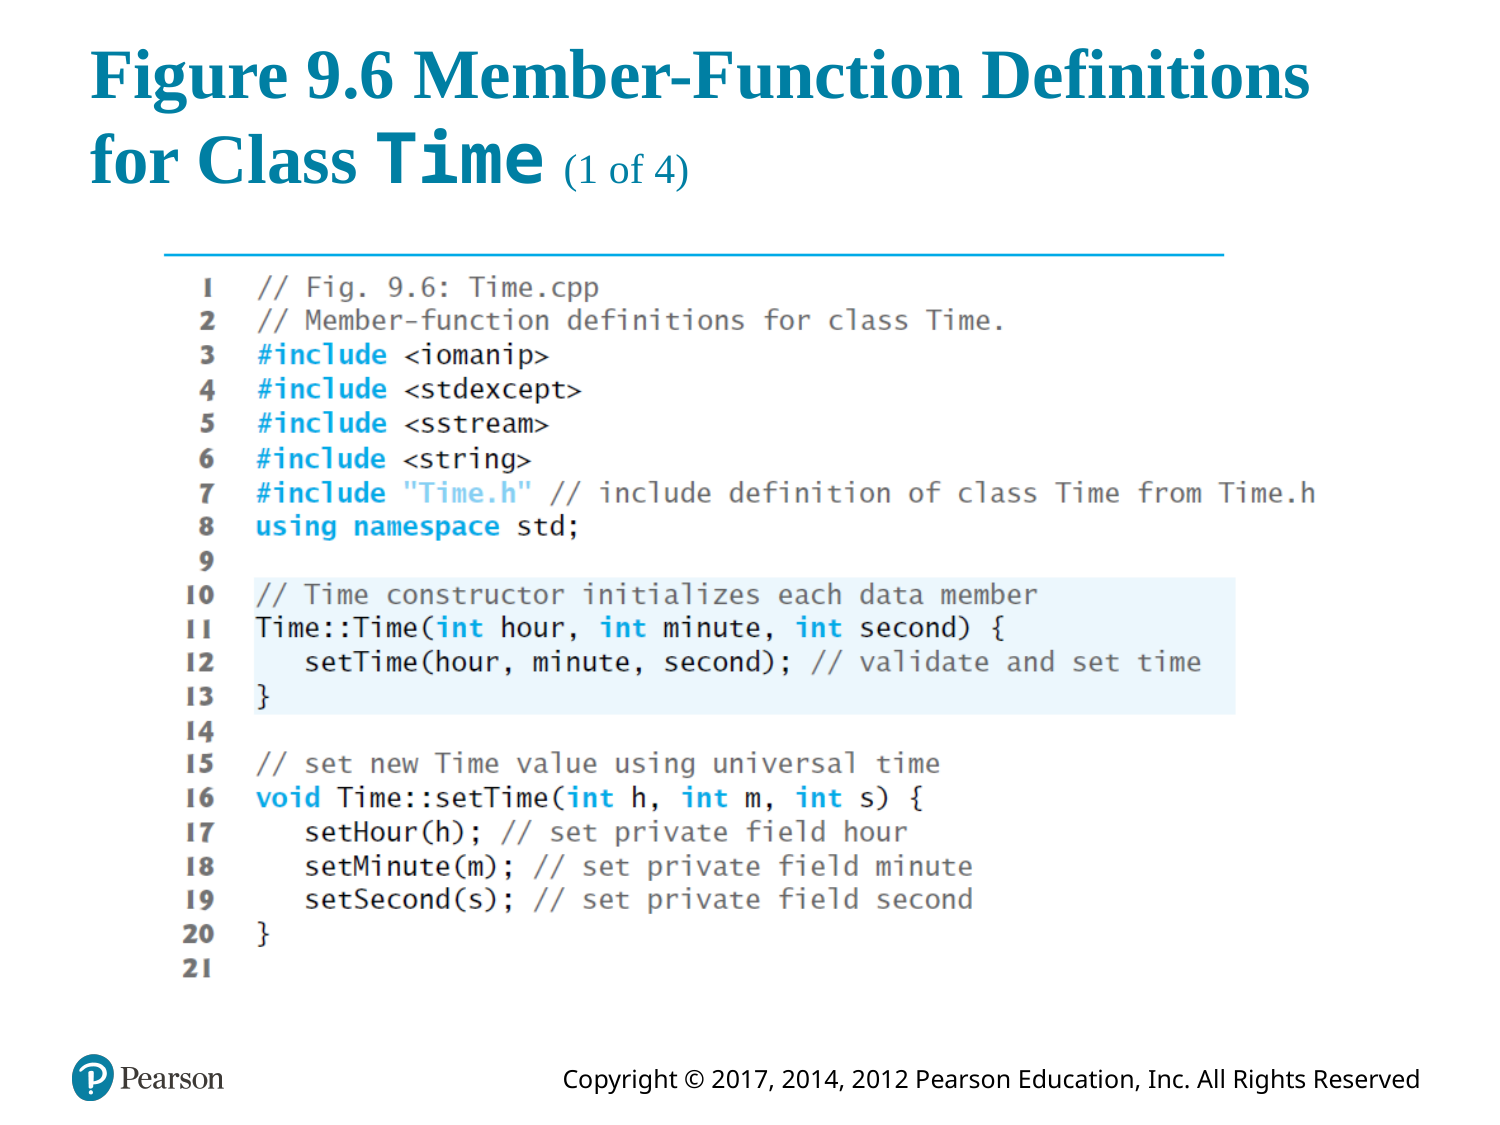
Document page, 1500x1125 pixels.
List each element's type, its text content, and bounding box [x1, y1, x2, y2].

title Figure 9.6 Member-Function Definitions for Class Time (1 of 4) [75, 0, 1425, 213]
picture [98, 1054, 224, 1101]
picture [72, 1087, 83, 1101]
picture [153, 245, 1335, 990]
picture [72, 1054, 88, 1070]
picture [80, 1063, 106, 1088]
